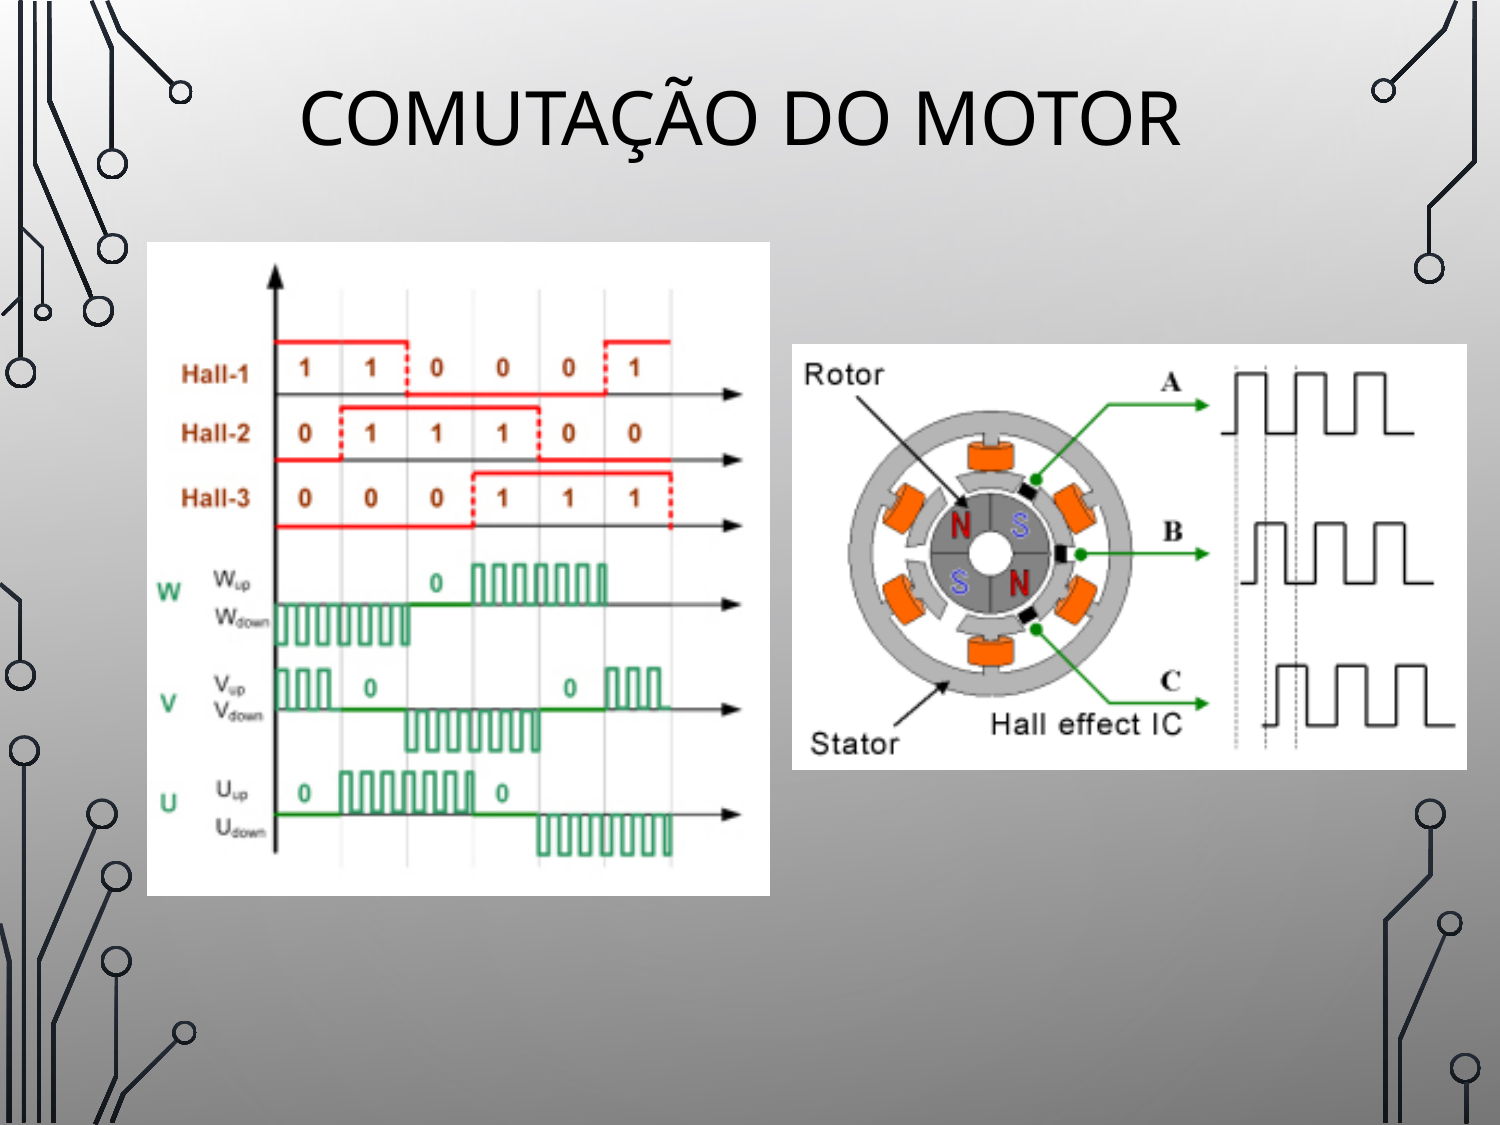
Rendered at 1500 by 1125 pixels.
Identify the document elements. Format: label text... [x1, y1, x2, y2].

picture [792, 344, 1467, 770]
title comutação do motor [131, 0, 1350, 243]
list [147, 242, 770, 896]
